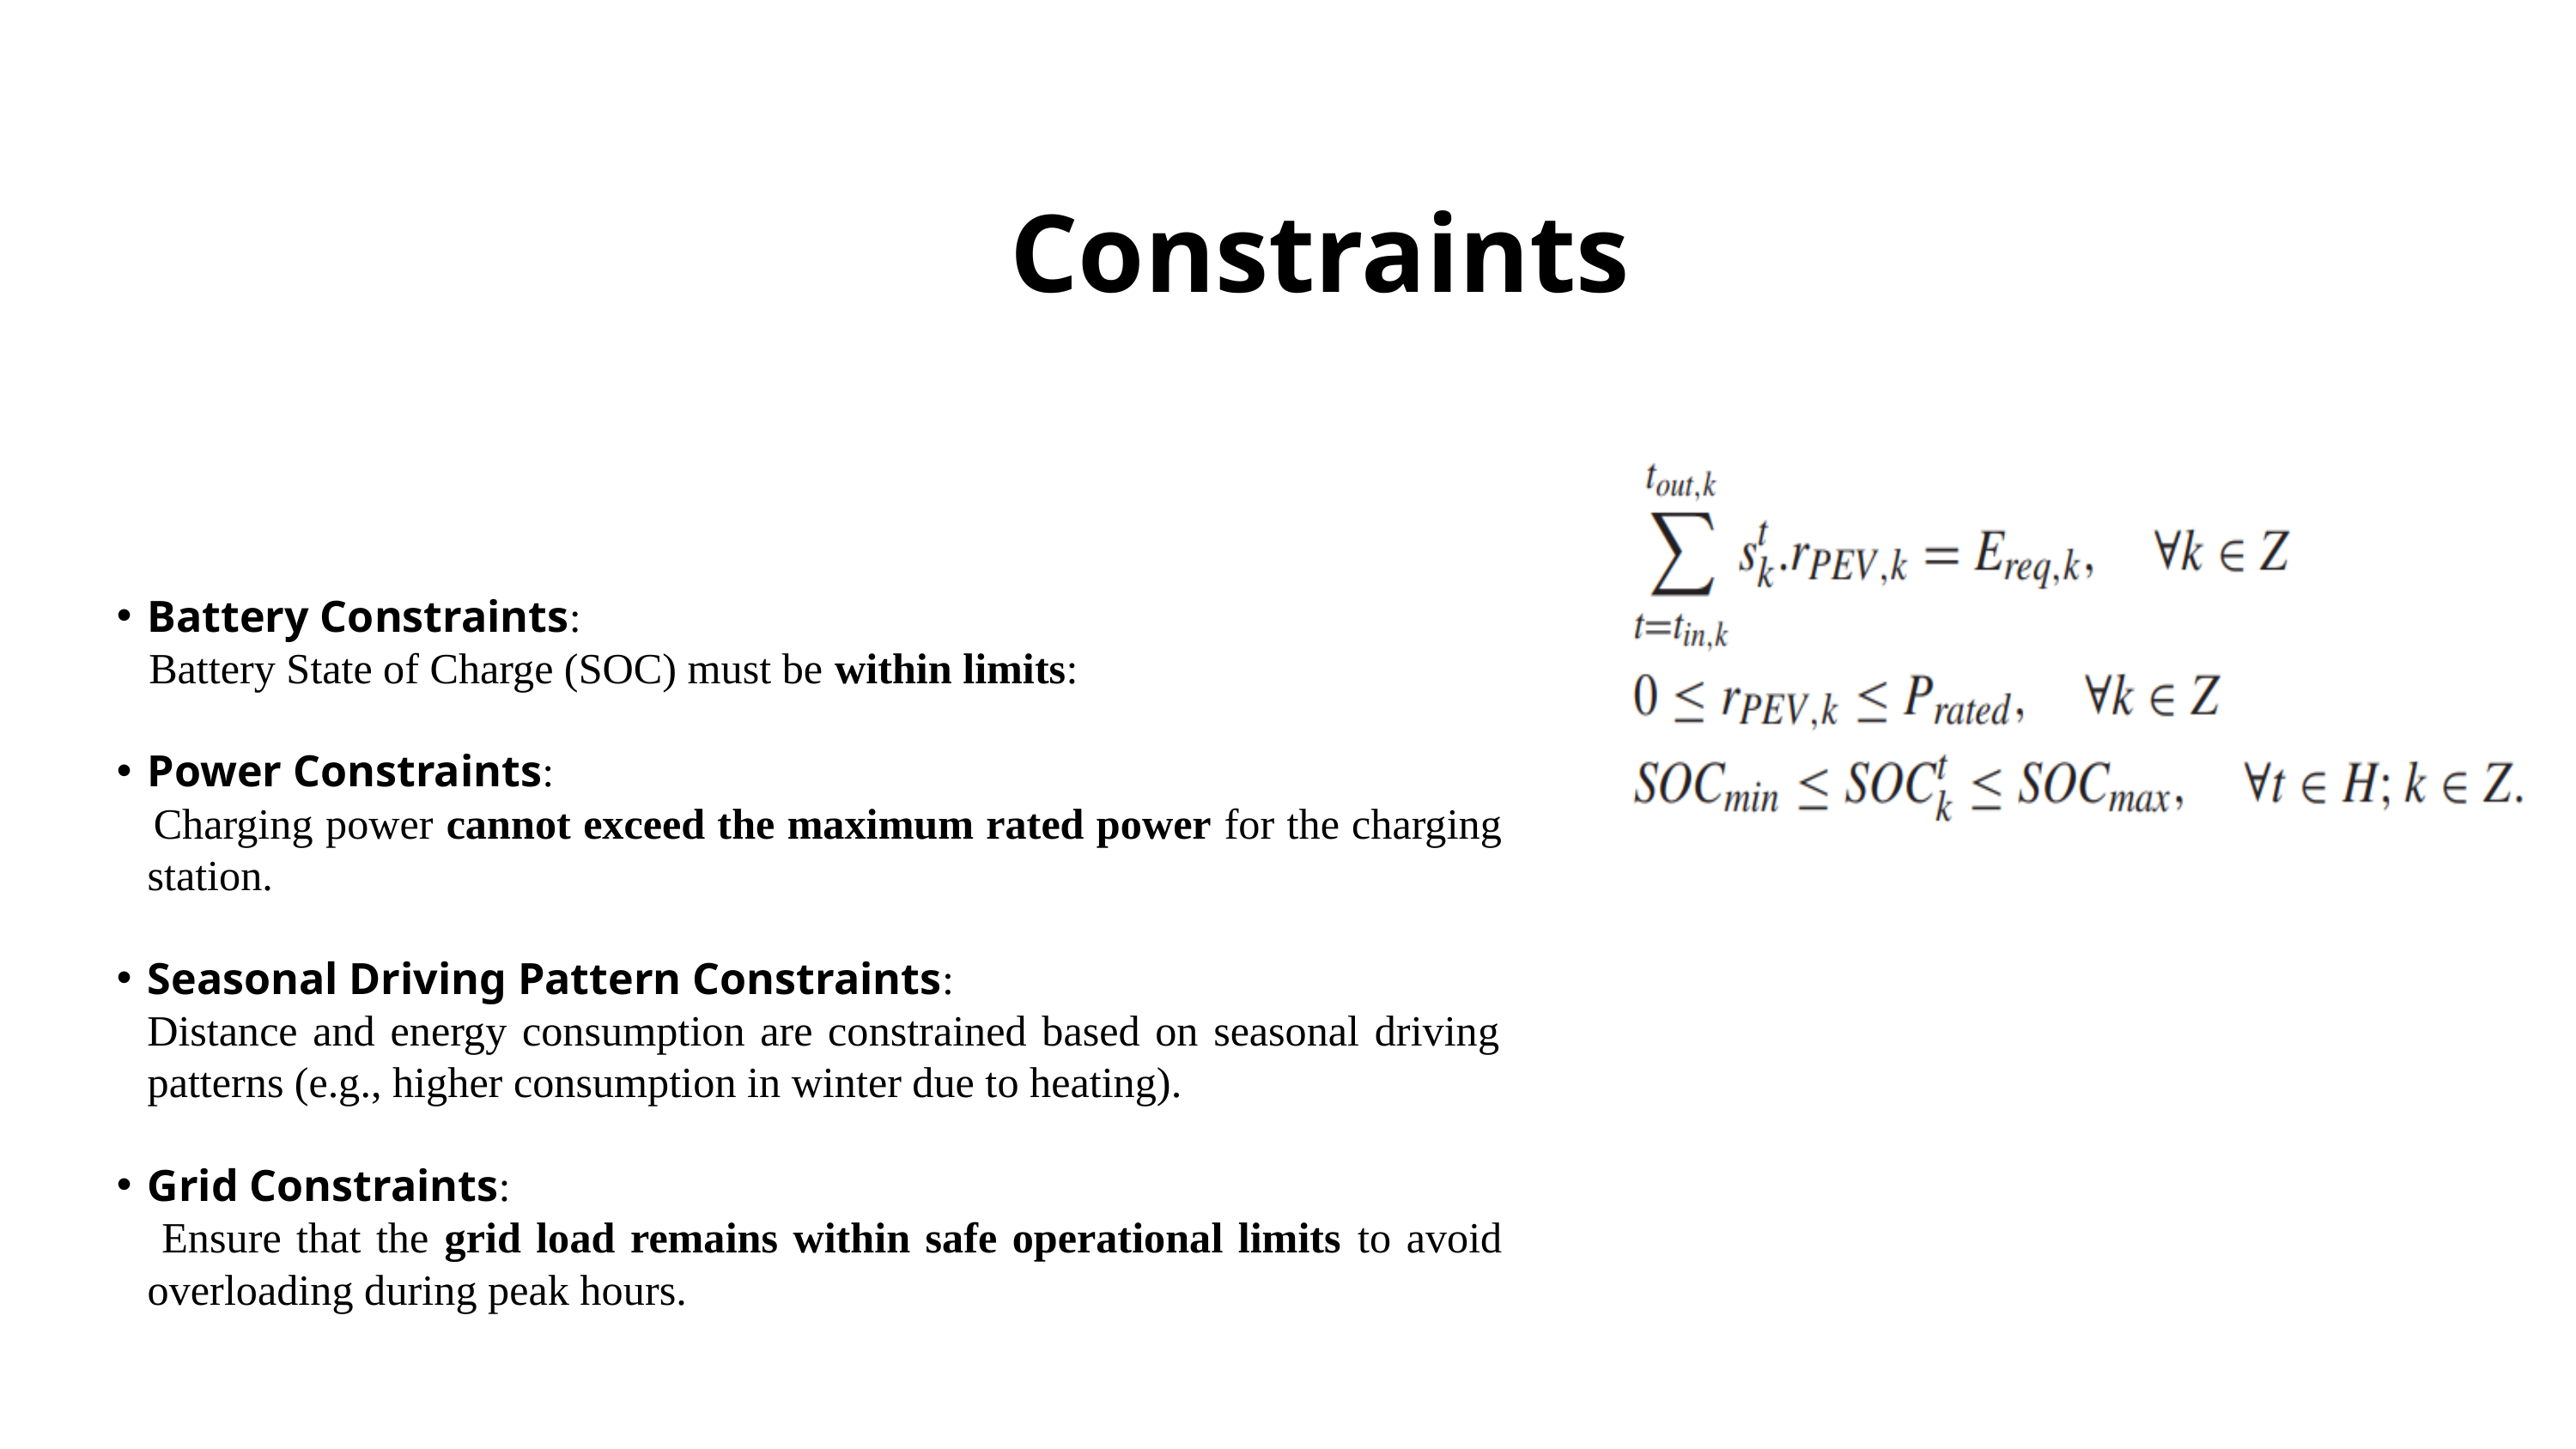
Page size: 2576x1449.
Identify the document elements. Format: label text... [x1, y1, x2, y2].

picture [1502, 423, 2568, 839]
text_box Battery Constraints: Battery State of Charge (SOC) must be within limits: Power Constraints: Charging power cannot exceed the maximum rated power for the charging station. Seasonal Driving Pattern Constraints: Distance and energy consumption are constrained based on seasonal driving patterns (e.g., higher consumption in winter due to heating). Grid Constraints: Ensure that the grid load remains within safe operational limits to avoid overloading during peak hours. [85, 230, 1503, 1449]
text_box Constraints [826, 179, 1814, 320]
